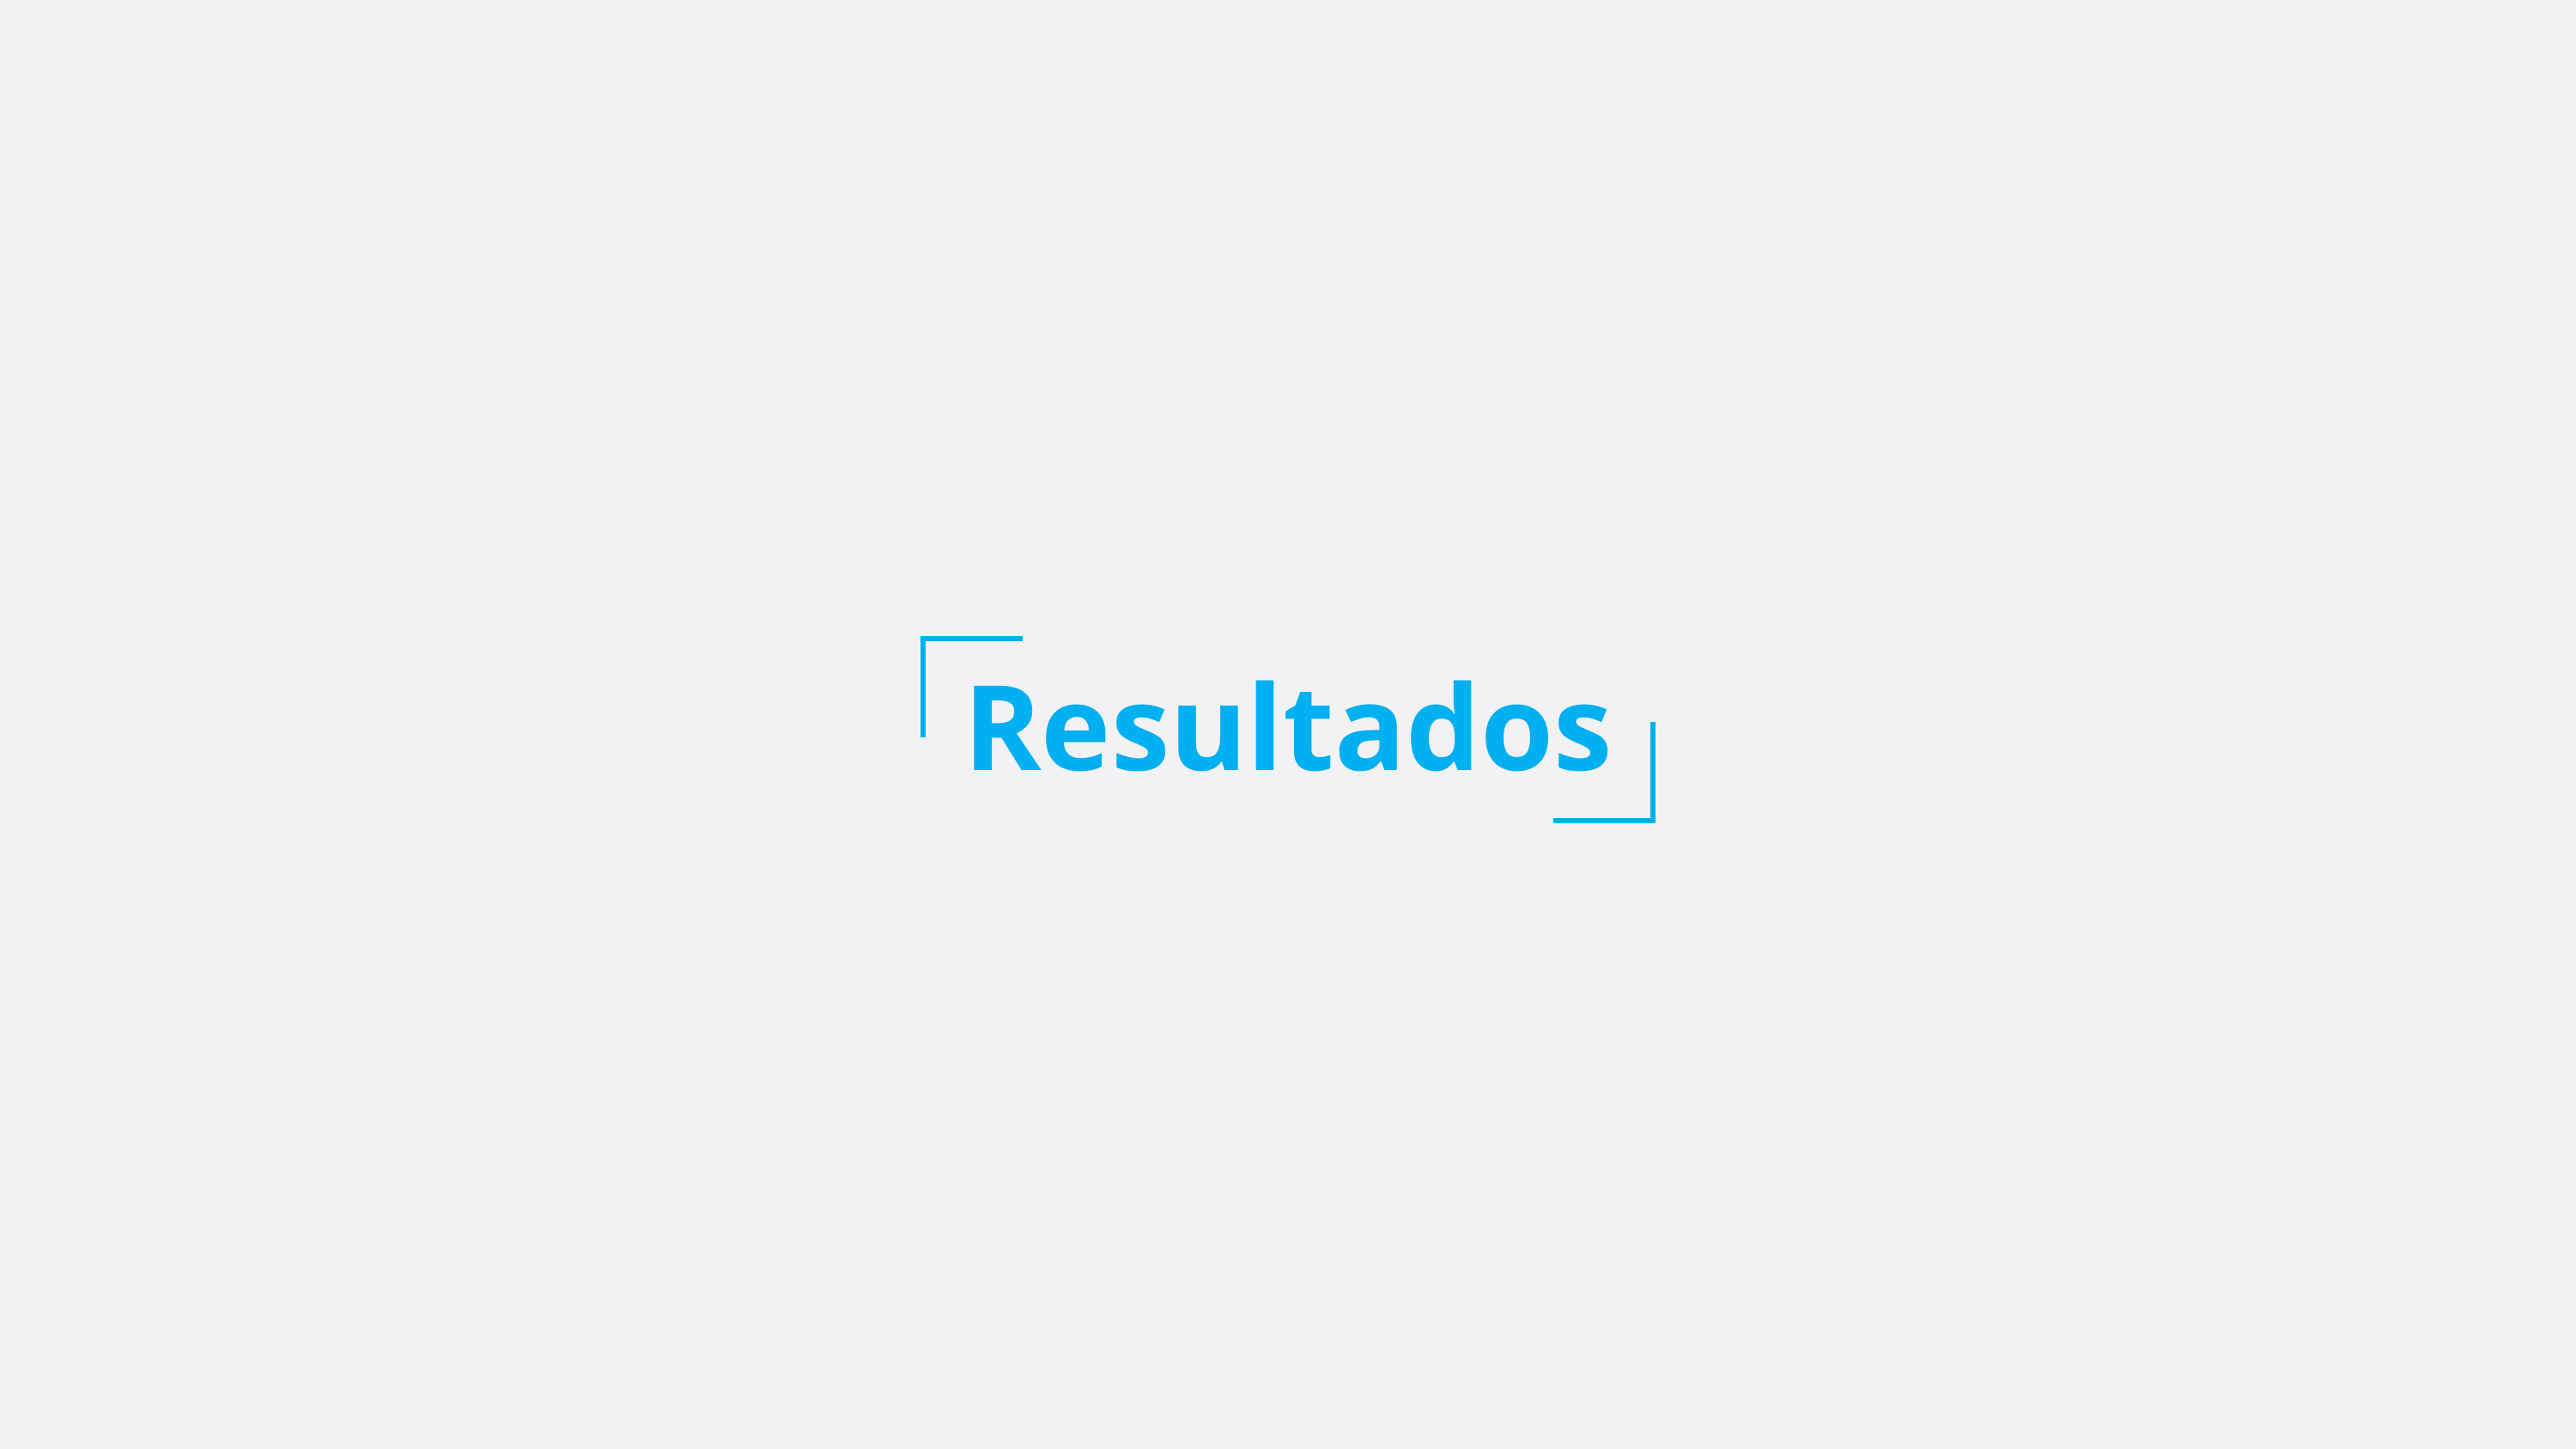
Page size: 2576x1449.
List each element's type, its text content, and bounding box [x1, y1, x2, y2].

text_box Resultados [933, 646, 1643, 801]
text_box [1556, 724, 1653, 822]
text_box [922, 638, 1020, 736]
